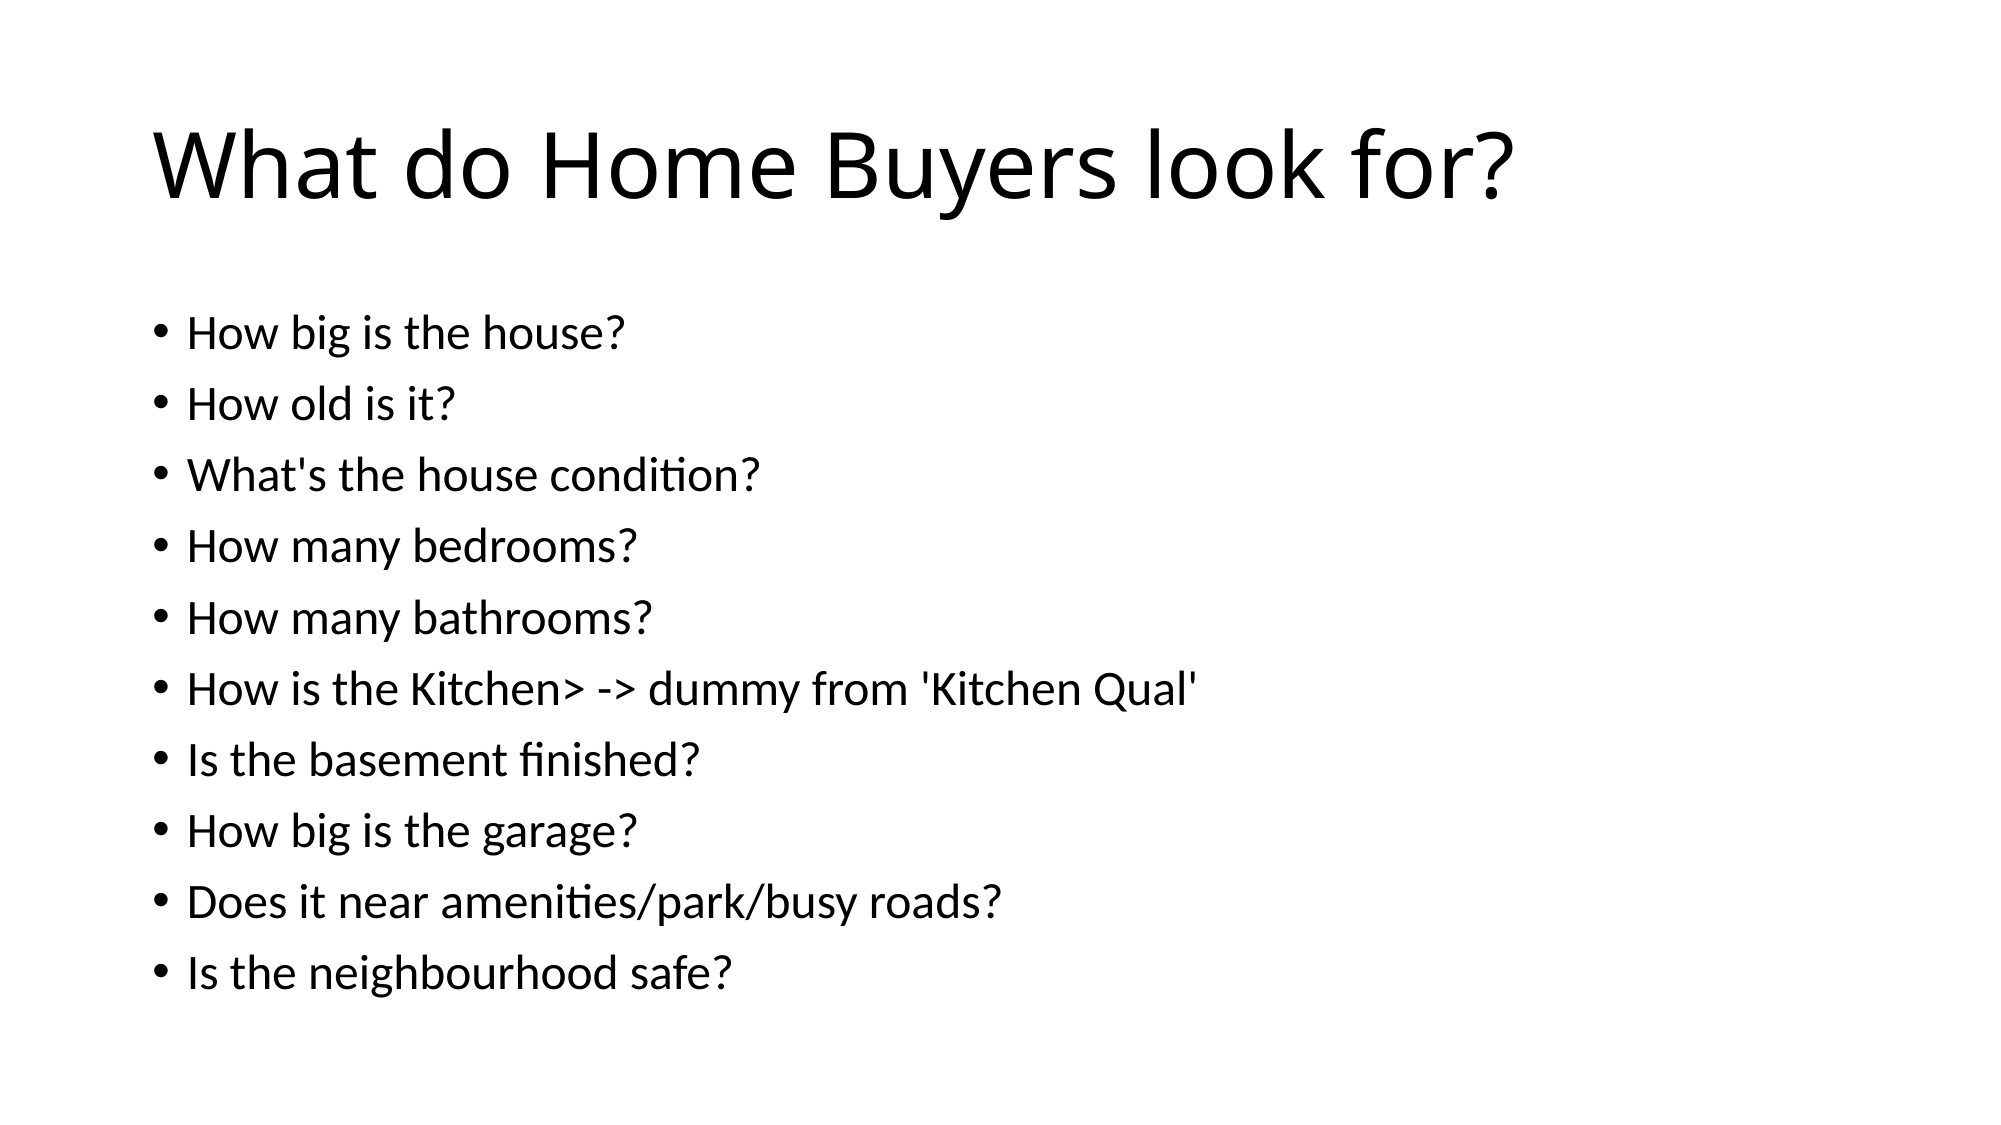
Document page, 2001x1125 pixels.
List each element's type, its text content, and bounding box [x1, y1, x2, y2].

title What do Home Buyers look for? [137, 59, 1863, 278]
list How big is the house? How old is it? What's the house condition? How many bedrooms? How many bathrooms? How is the Kitchen> -> dummy from 'Kitchen Qual' Is the basement finished? How big is the garage? Does it near amenities/park/busy roads? Is the neighbourhood safe? [137, 299, 1863, 1014]
